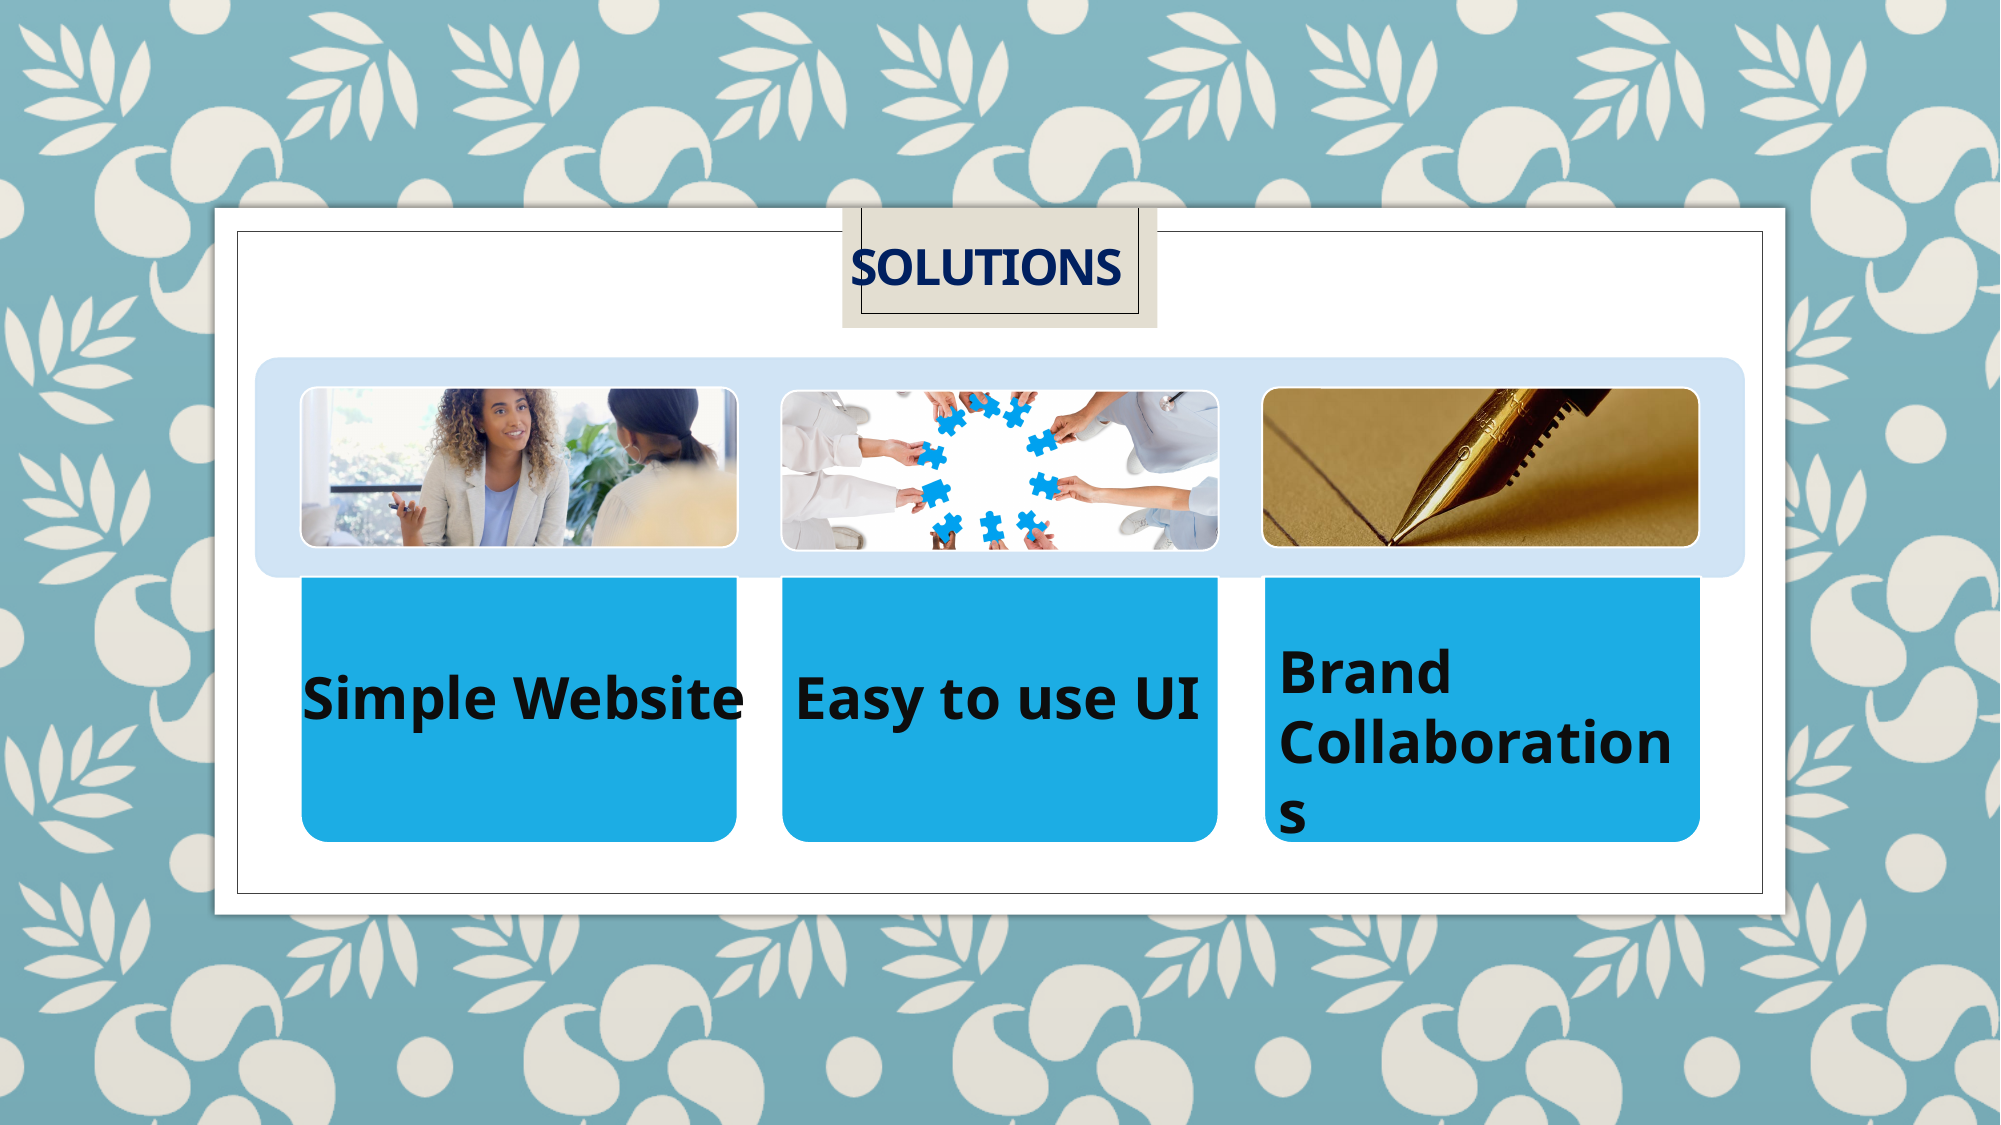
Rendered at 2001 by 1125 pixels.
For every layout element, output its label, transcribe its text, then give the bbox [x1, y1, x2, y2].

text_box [1264, 576, 1702, 844]
title solutions [773, 163, 1240, 318]
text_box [255, 358, 1744, 844]
